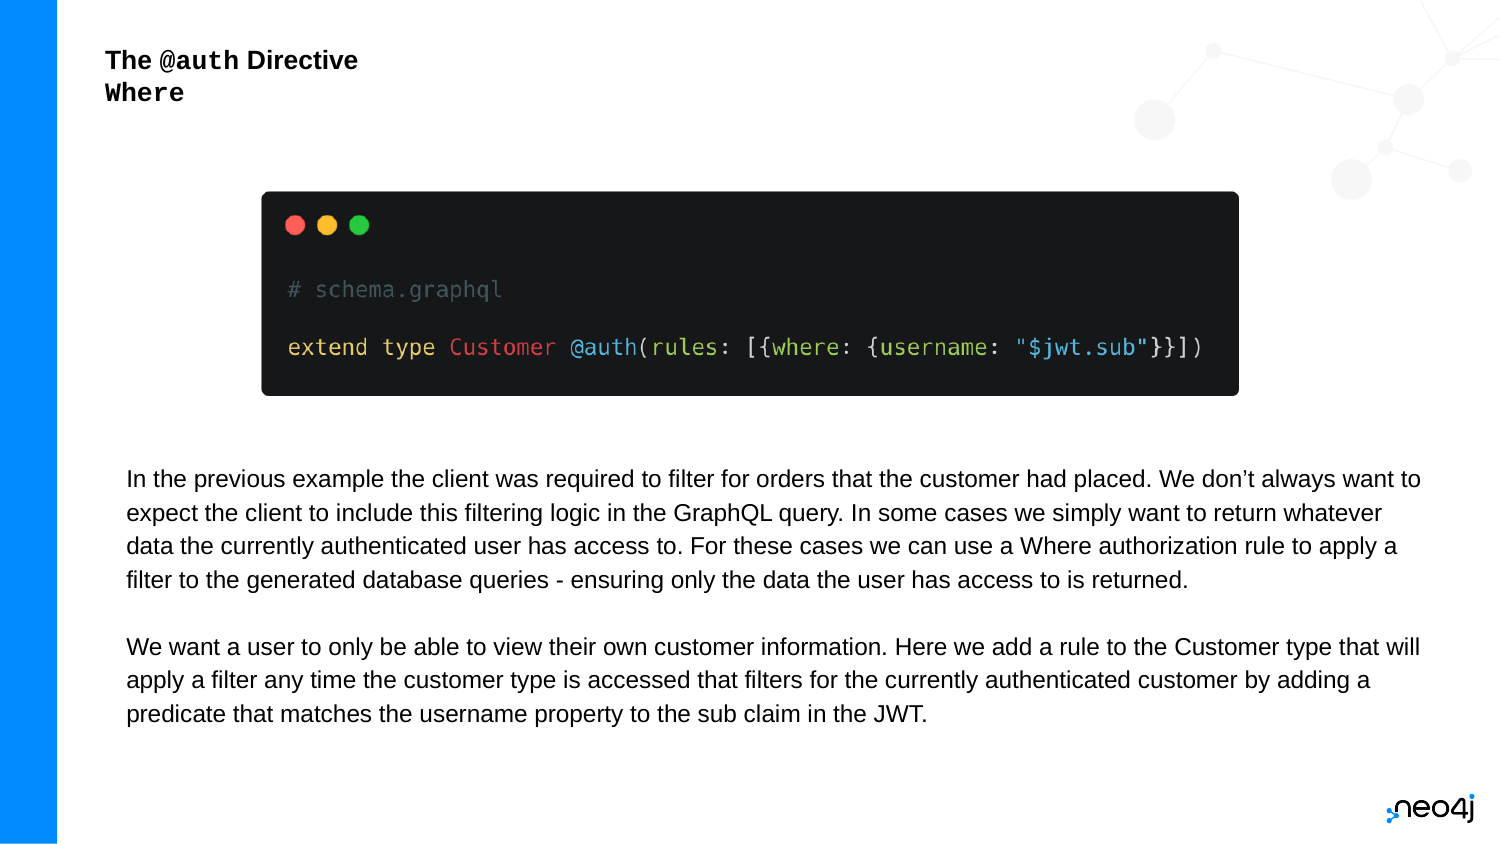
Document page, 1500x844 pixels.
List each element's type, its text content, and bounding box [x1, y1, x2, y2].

title The @auth Directive Where [90, 28, 1411, 123]
list In the previous example the client was required to filter for orders that the customer had placed. We don’t always want to expect the client to include this filtering logic in the GraphQL query. In some cases we simply want to return whatever data the currently authenticated user has access to. For these cases we can use a Where authorization rule to apply a filter to the generated database queries - ensuring only the data the user has access to is returned. We want a user to only be able to view their own customer information. Here we add a rule to the Customer type that will apply a filter any time the customer type is accessed that filters for the currently authenticated customer by adding a predicate that matches the username property to the sub claim in the JWT. [111, 443, 1446, 747]
picture [250, 0, 1500, 408]
picture [1385, 791, 1476, 826]
